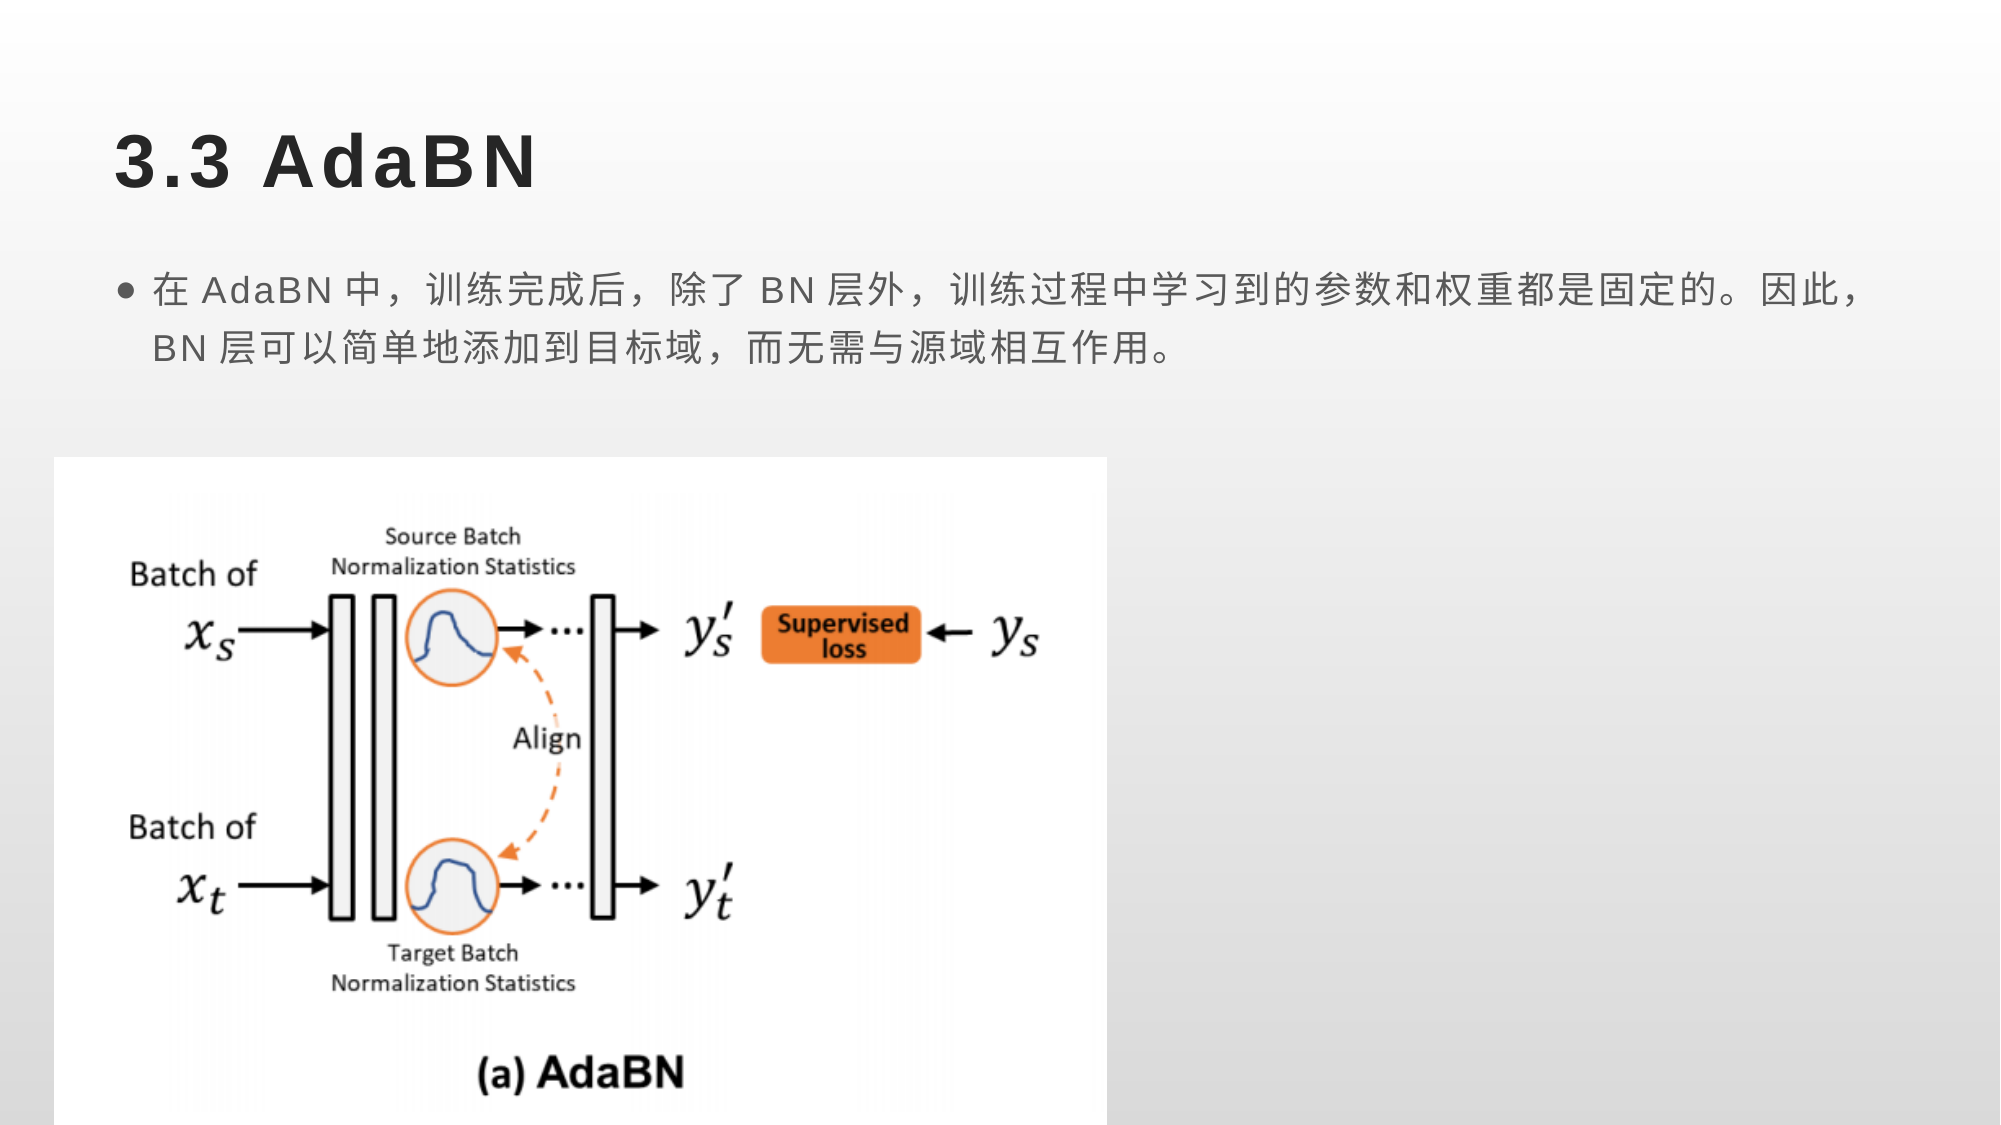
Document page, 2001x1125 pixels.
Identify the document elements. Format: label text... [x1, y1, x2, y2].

picture [54, 456, 1107, 1125]
title 3.3 AdaBN [99, 99, 1900, 216]
list 在AdaBN中，训练完成后，除了BN层外，训练过程中学习到的参数和权重都是固定的。因此，BN层可以简单地添加到目标域，而无需与源域相互作用。 [99, 244, 1900, 1026]
